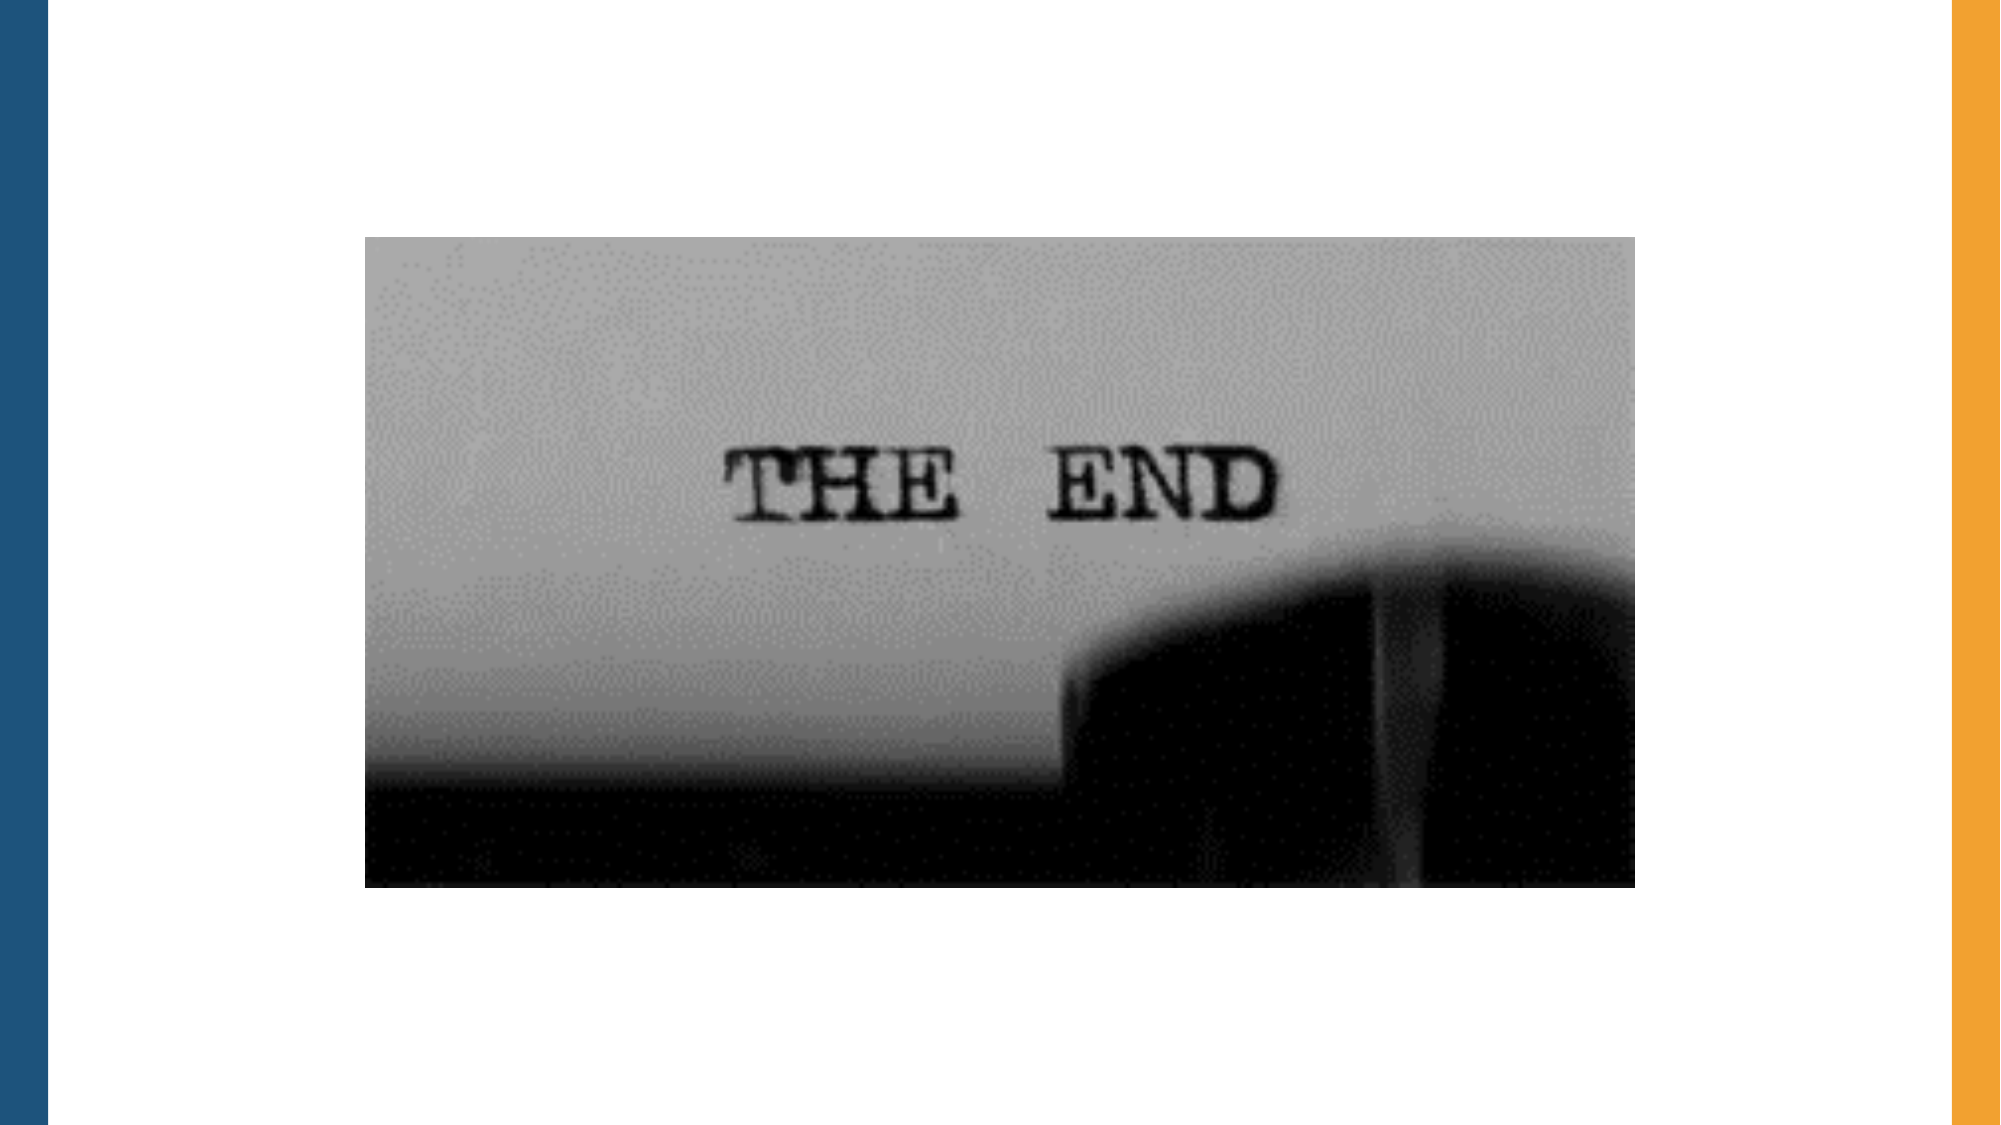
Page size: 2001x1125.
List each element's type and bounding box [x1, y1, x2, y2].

text_box [0, 0, 49, 1125]
text_box [364, 236, 1636, 889]
text_box [1951, 0, 2000, 1125]
